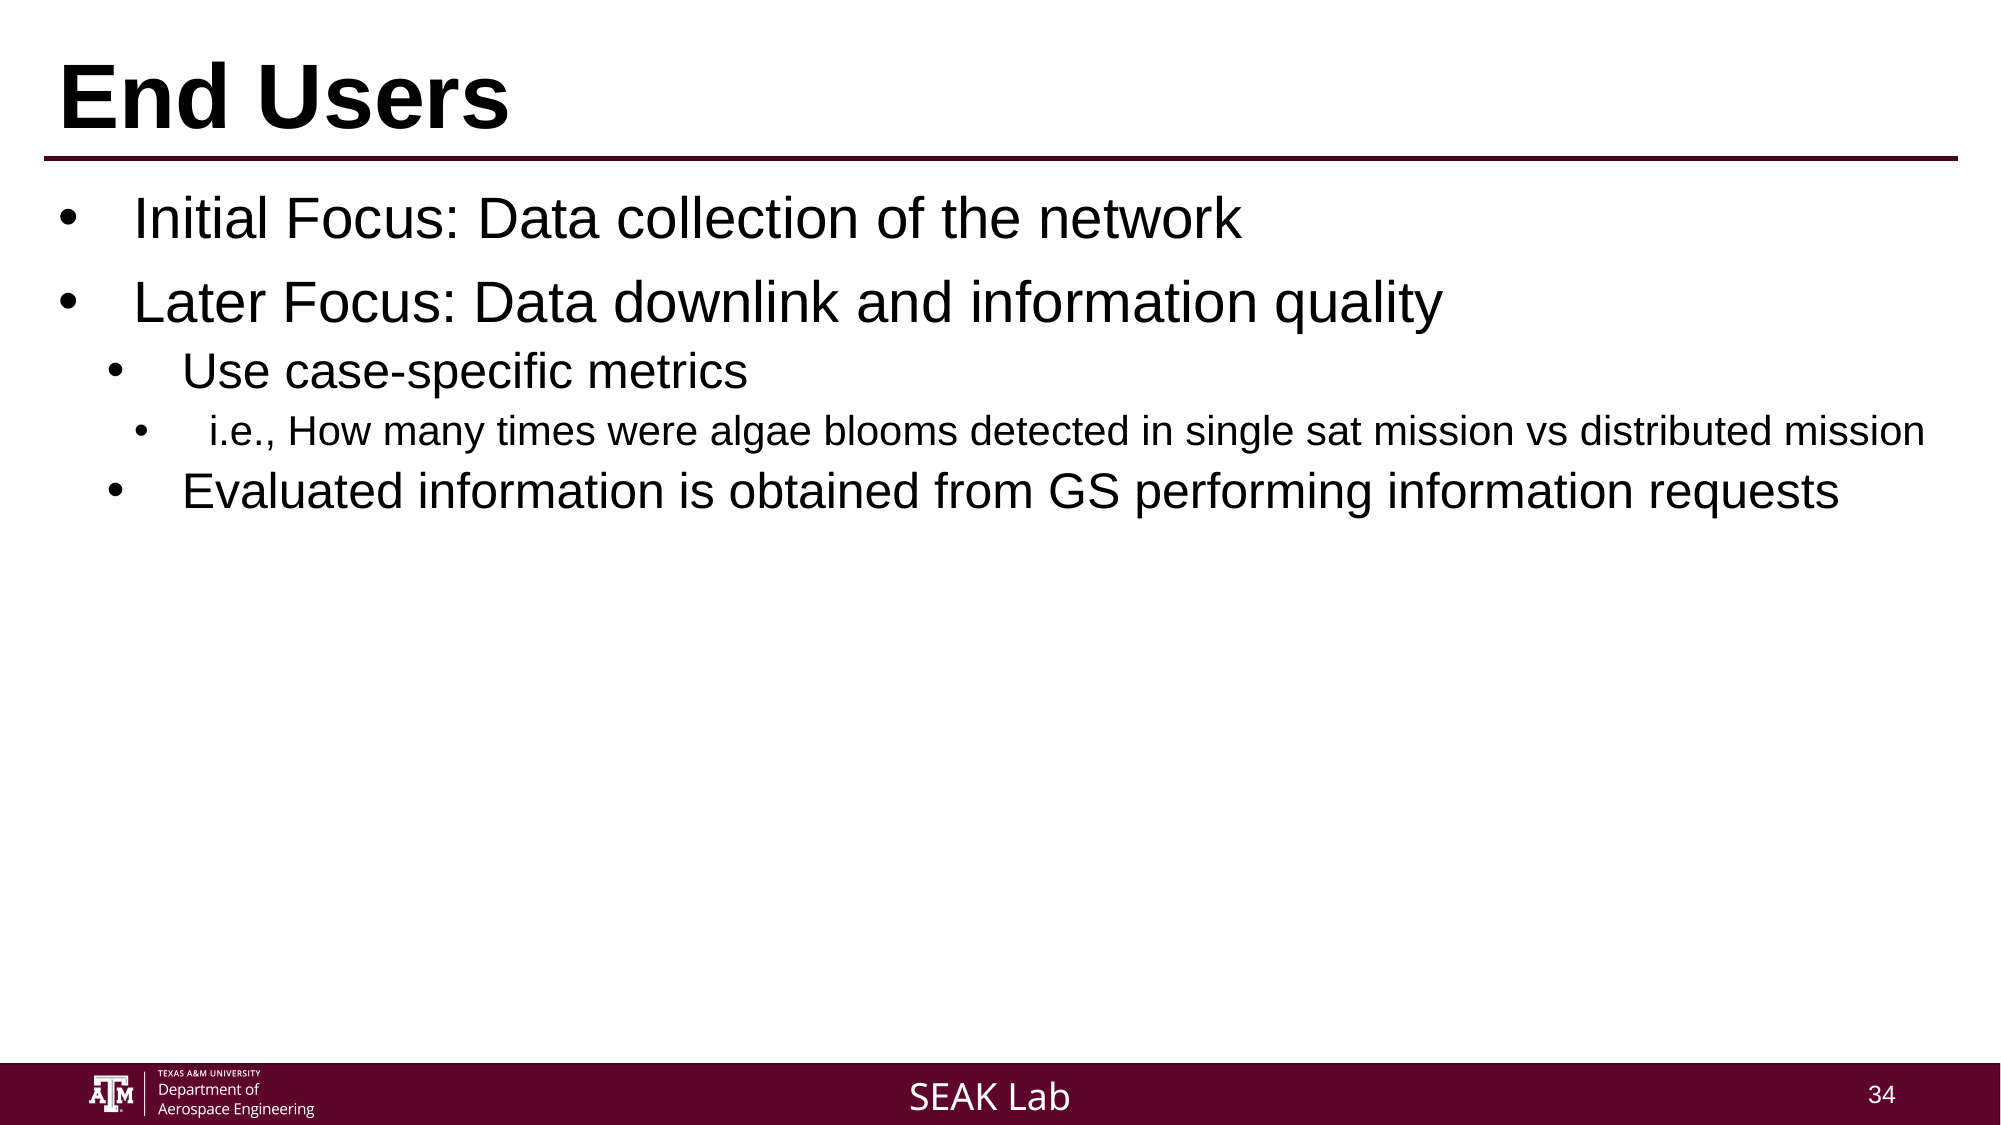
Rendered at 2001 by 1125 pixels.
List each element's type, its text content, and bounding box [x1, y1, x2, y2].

picture [89, 1070, 314, 1118]
title End Users [43, 38, 1958, 159]
list Initial Focus: Data collection of the network Later Focus: Data downlink and information quality Use case-specific metrics i.e., How many times were algae blooms detected in single sat mission vs distributed mission Evaluated information is obtained from GS performing information requests [43, 180, 1958, 1034]
